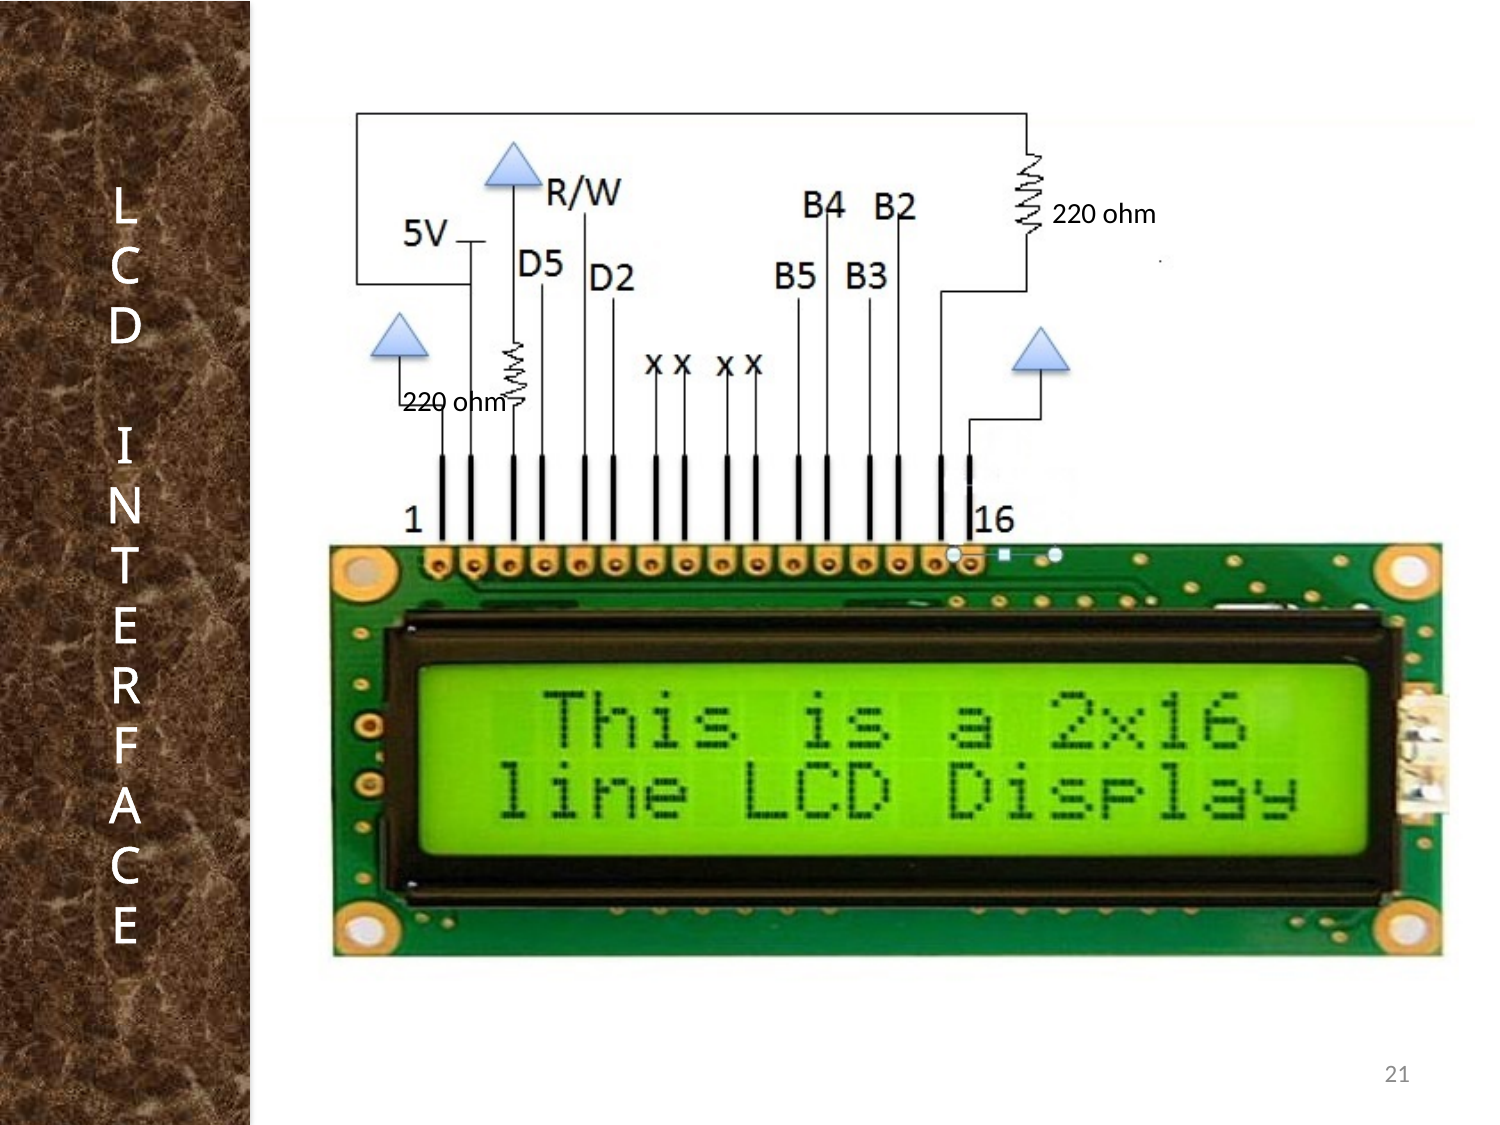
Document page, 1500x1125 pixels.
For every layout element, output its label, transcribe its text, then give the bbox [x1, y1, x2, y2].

text_box L C D I N T E R F A C E [0, 1, 250, 1125]
slide_number 21 [1074, 1042, 1425, 1103]
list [262, 112, 1476, 987]
